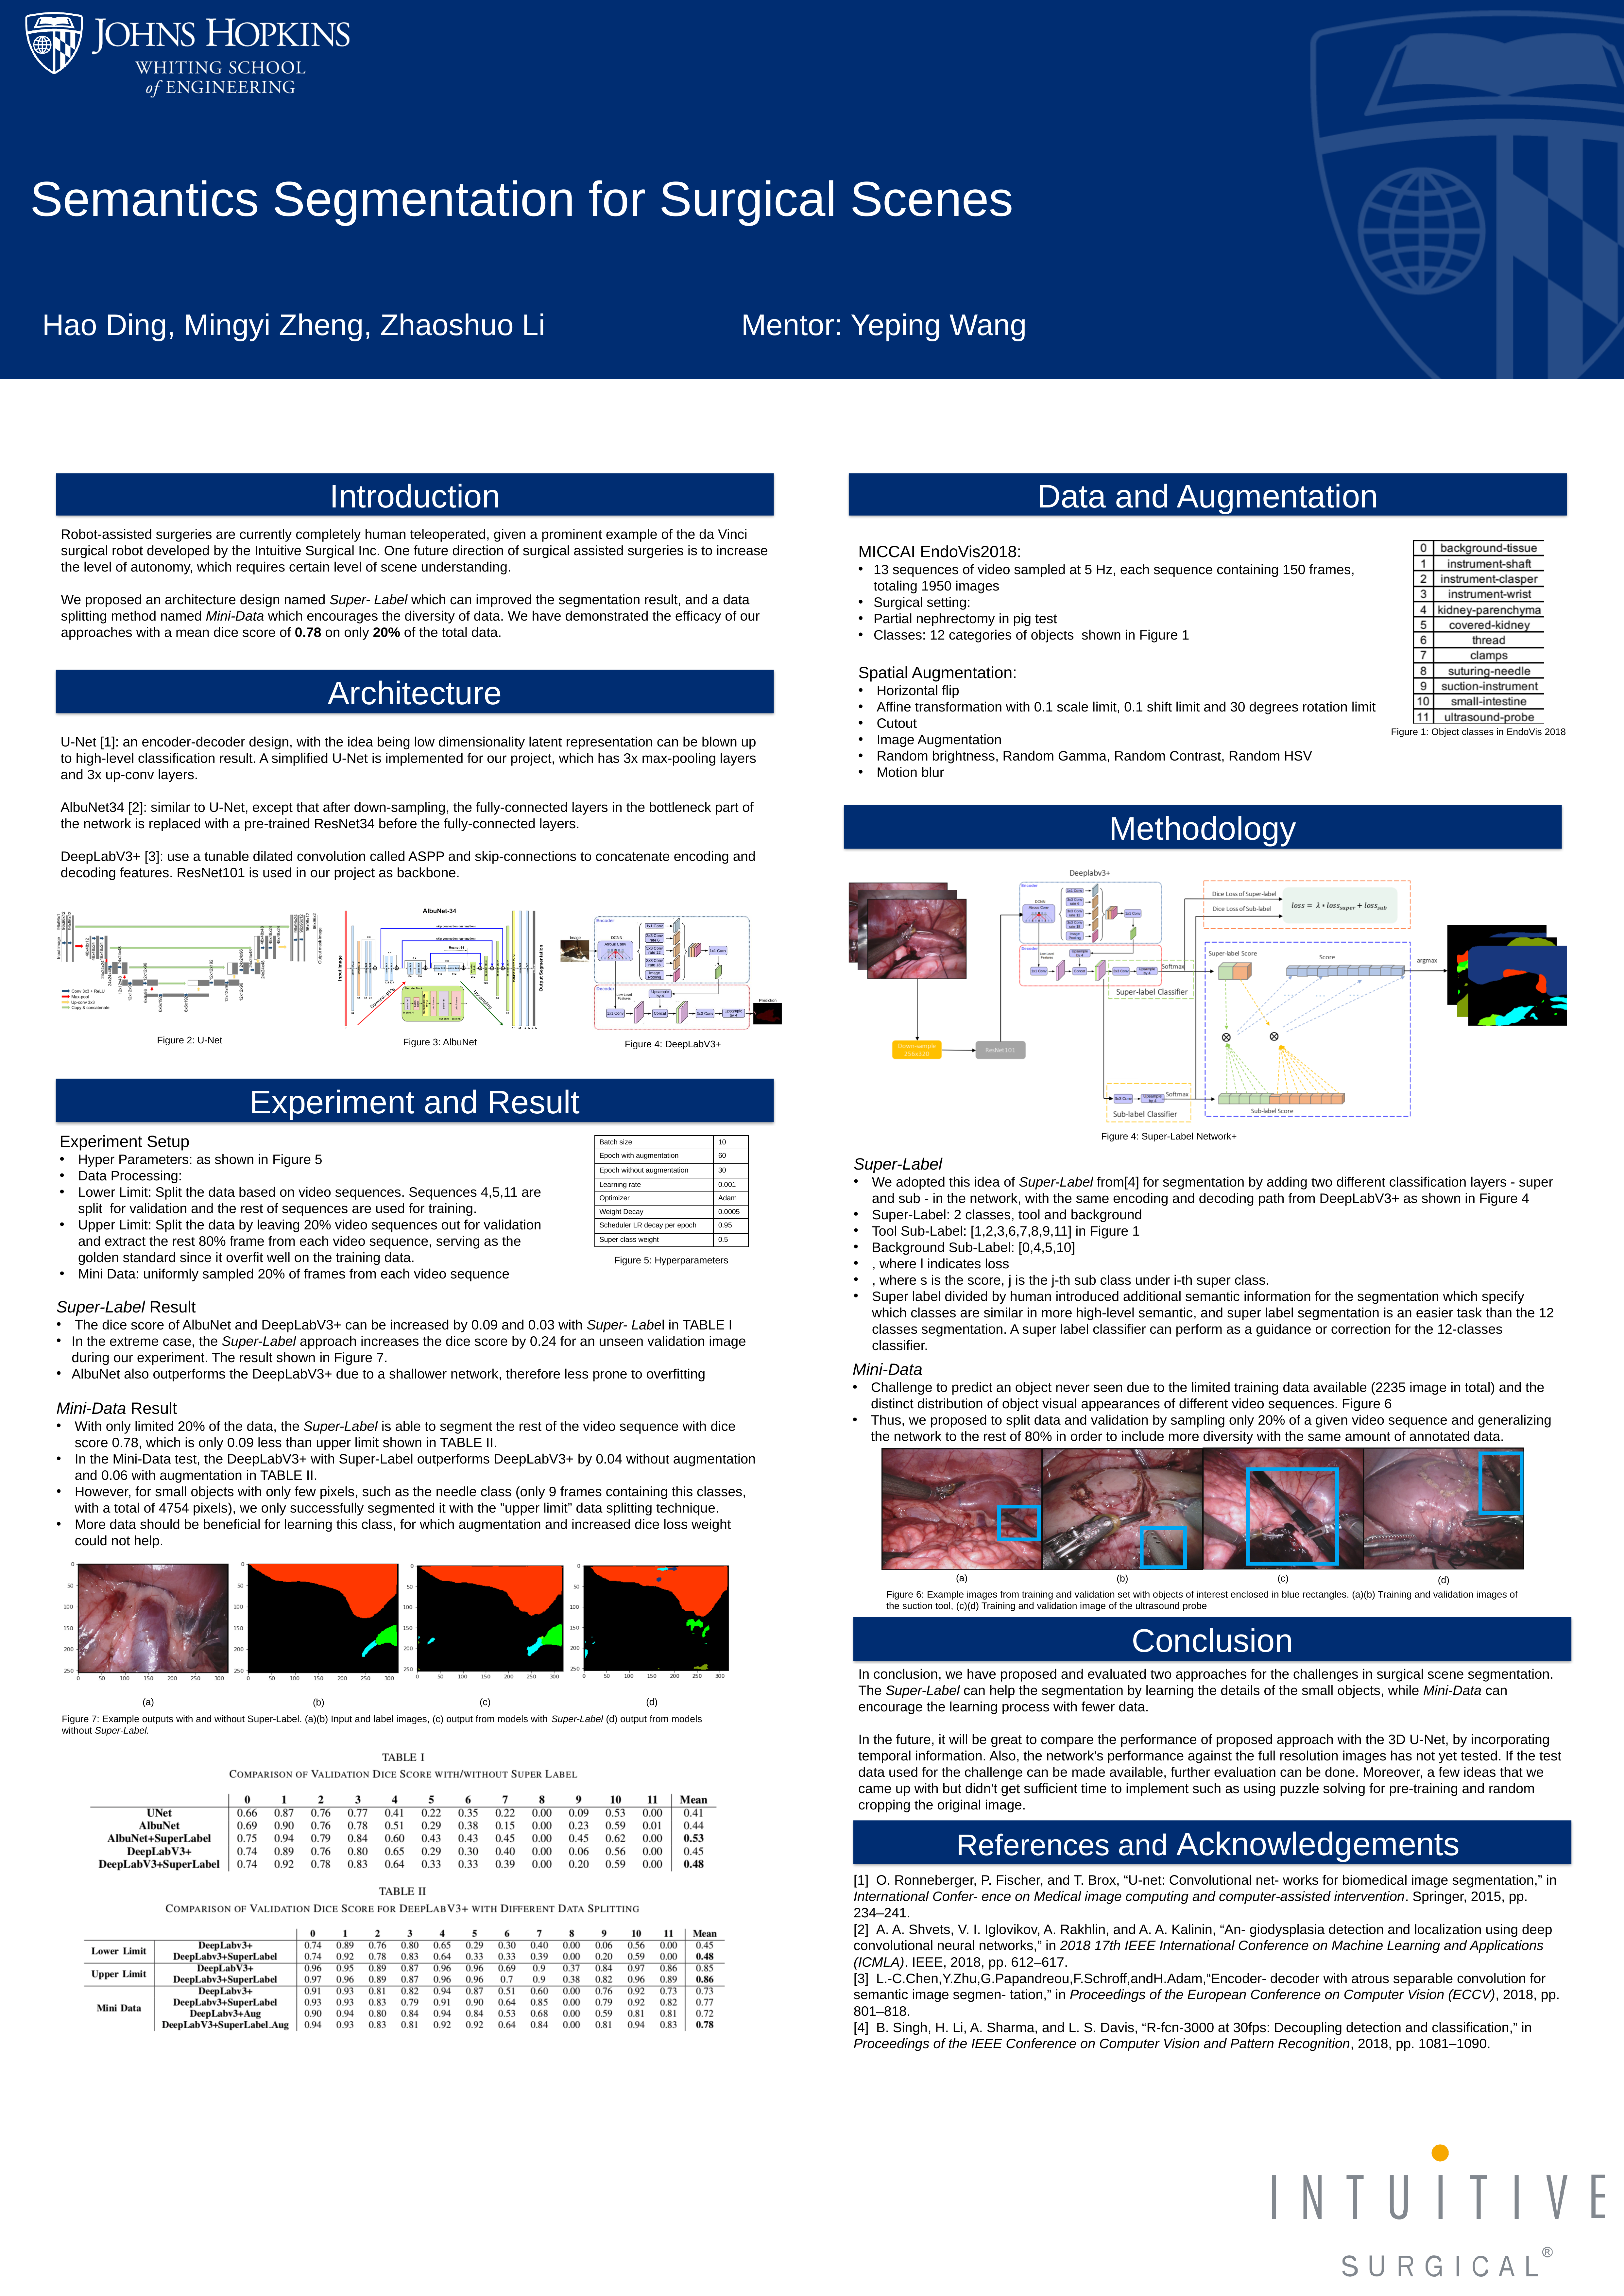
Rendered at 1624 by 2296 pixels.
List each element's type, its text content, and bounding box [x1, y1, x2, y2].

picture [55, 909, 325, 1015]
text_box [881, 1448, 1524, 1588]
text_box Methodology [844, 805, 1562, 849]
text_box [57, 1559, 734, 1739]
picture [92, 12, 350, 97]
table_cell 0.001 [714, 1178, 748, 1191]
text_box Figure 4: DeepLabV3+ [620, 1037, 726, 1052]
text_box Figure 3: AlbuNet [398, 1034, 482, 1050]
text_box Data and Augmentation [848, 473, 1567, 516]
text_box Figure 5: Hyperparameters [609, 1252, 734, 1268]
table_cell Scheduler LR decay per epoch [595, 1219, 713, 1233]
table_cell 0.95 [714, 1219, 748, 1233]
table_cell 0.5 [714, 1234, 748, 1246]
picture [1271, 2143, 1605, 2277]
table_cell Epoch without augmentation [595, 1164, 713, 1178]
table_cell 30 [714, 1164, 748, 1178]
picture [77, 1746, 729, 2041]
table_cell Super class weight [595, 1234, 713, 1246]
text_box Robot-assisted surgeries are currently completely human teleoperated, given a prominent example of the da Vinci surgical robot developed by the Intuitive Surgical Inc. One future direction of surgical assisted surgeries is to increase the level of autonomy, which requires certain level of scene understanding. We proposed an architecture design named Super- Label which can improved the segmentation result, and a data splitting method named Mini-Data which encourages the diversity of data. We have demonstrated the efficacy of our approaches with a mean dice score of 0.78 on only 20% of the total data. [56, 523, 774, 668]
text_box References and Acknowledgements [853, 1820, 1572, 1864]
picture [1413, 540, 1545, 724]
text_box Figure 2: U-Net [152, 1032, 228, 1048]
text_box Experiment Setup Hyper Parameters: as shown in Figure 5 Data Processing: Lower Limit: Split the data based on video sequences. Sequences 4,5,11 are split for validation and the rest of sequences are used for training. Upper Limit: Split the data by leaving 20% video sequences out for validation and extract the rest 80% frame from each video sequence, serving as the golden standard since it overfit well on the training data. Mini Data: uniformly sampled 20% of frames from each video sequence [55, 1128, 570, 1277]
list Hao Ding, Mingyi Zheng, Zhaoshuo Li Mentor: Yeping Wang [25, 300, 1262, 382]
table_cell Epoch with augmentation [595, 1149, 713, 1163]
table_header 10 [714, 1136, 748, 1149]
picture [555, 911, 791, 1034]
text_box Figure 4: Super-Label Network+ [1096, 1127, 1242, 1144]
text_box In conclusion, we have proposed and evaluated two approaches for the challenges in surgical scene segmentation. The Super-Label can help the segmentation by learning the details of the small objects, while Mini-Data can encourage the learning process with fewer data. In the future, it will be great to compare the performance of proposed approach with the 3D U-Net, by incorporating temporal information. Also, the network's performance against the full resolution images has not yet tested. If the test data used for the challenge can be made available, further evaluation can be done. Moreover, a few ideas that we came up with but didn't get sufficient time to implement such as using puzzle solving for pre-training and random cropping the original image. [853, 1663, 1572, 1815]
text_box Super-Label Result The dice score of AlbuNet and DeepLabV3+ can be increased by 0.09 and 0.03 with Super- Label in TABLE I In the extreme case, the Super-Label approach increases the dice score by 0.24 for an unseen validation image during our experiment. The result shown in Figure 7. AlbuNet also outperforms the DeepLabV3+ due to a shallower network, therefore less prone to overfitting Mini-Data Result With only limited 20% of the data, the Super-Label is able to segment the rest of the video sequence with dice score 0.78, which is only 0.09 less than upper limit shown in TABLE II. In the Mini-Data test, the DeepLabV3+ with Super-Label outperforms DeepLabV3+ by 0.04 without augmentation and 0.06 with augmentation in TABLE II. However, for small objects with only few pixels, such as the needle class (only 9 frames containing this classes, with a total of 4754 pixels), we only successfully segmented it with the ”upper limit” data splitting technique. More data should be beneficial for learning this class, for which augmentation and increased dice loss weight could not help. [51, 1277, 766, 1587]
text_box Experiment and Result [56, 1078, 774, 1122]
text_box Introduction [56, 473, 774, 516]
table_cell 0.0005 [714, 1206, 748, 1218]
table_header Batch size [595, 1136, 713, 1149]
title Semantics Segmentation for Surgical Scenes [25, 145, 1598, 231]
table_cell Weight Decay [595, 1206, 713, 1218]
table_cell 60 [714, 1149, 748, 1163]
text_box Conclusion [853, 1617, 1572, 1661]
text_box MICCAI EndoVis2018: 13 sequences of video sampled at 5 Hz, each sequence containing 150 frames, totaling 1950 images Surgical setting: Partial nephrectomy in pig test Classes: 12 categories of objects shown in Figure 1 Spatial Augmentation: Horizontal flip Affine transformation with 0.1 scale limit, 0.1 shift limit and 30 degrees rotation limit Cutout Image Augmentation Random brightness, Random Gamma, Random Contrast, Random HSV Motion blur [853, 539, 1382, 797]
table_cell Adam [714, 1192, 748, 1205]
table_cell Optimizer [595, 1192, 713, 1205]
text_box U-Net [1]: an encoder-decoder design, with the idea being low dimensionality latent representation can be blown up to high-level classification result. A simplified U-Net is implemented for our project, which has 3x max-pooling layers and 3x up-conv layers. AlbuNet34 [2]: similar to U-Net, except that after down-sampling, the fully-connected layers in the bottleneck part of the network is replaced with a pre-trained ResNet34 before the fully-connected layers. DeepLabV3+ [3]: use a tunable dilated convolution called ASPP and skip-connections to concatenate encoding and decoding features. ResNet101 is used in our project as backbone. [56, 730, 777, 883]
text_box Architecture [56, 669, 774, 713]
text_box Mini-Data Challenge to predict an object never seen due to the limited training data available (2235 image in total) and the distinct distribution of object visual appearances of different video sequences. Figure 6 Thus, we proposed to split data and validation by sampling only 20% of a given video sequence and generalizing the network to the rest of 80% in order to include more diversity with the same amount of annotated data. [847, 1356, 1566, 1478]
text_box [1] O. Ronneberger, P. Fischer, and T. Brox, “U-net: Convolutional net- works for biomedical image segmentation,” in International Confer- ence on Medical image computing and computer-assisted intervention. Springer, 2015, pp. 234–241. [2] A. A. Shvets, V. I. Iglovikov, A. Rakhlin, and A. A. Kalinin, “An- giodysplasia detection and localization using deep convolutional neural networks,” in 2018 17th IEEE International Conference on Machine Learning and Applications (ICMLA). IEEE, 2018, pp. 612–617. [3] L.-C.Chen,Y.Zhu,G.Papandreou,F.Schroff,andH.Adam,“Encoder- decoder with atrous separable convolution for semantic image segmen- tation,” in Proceedings of the European Conference on Computer Vision (ECCV), 2018, pp. 801–818. [4] B. Singh, H. Li, A. Sharma, and L. S. Davis, “R-fcn-3000 at 30fps: Decoupling detection and classification,” in Proceedings of the IEEE Conference on Computer Vision and Pattern Recognition, 2018, pp. 1081–1090. [848, 1869, 1567, 2054]
picture [336, 907, 544, 1030]
text_box Figure 1: Object classes in EndoVis 2018 [1386, 723, 1571, 740]
table_cell Learning rate [595, 1178, 713, 1191]
text_box Figure 6: Example images from training and validation set with objects of interest enclosed in blue rectangles. (a)(b) Training and validation images of the suction tool, (c)(d) Training and validation image of the ultrasound probe [881, 1592, 1524, 1614]
picture [848, 865, 1567, 1124]
picture [25, 12, 88, 74]
